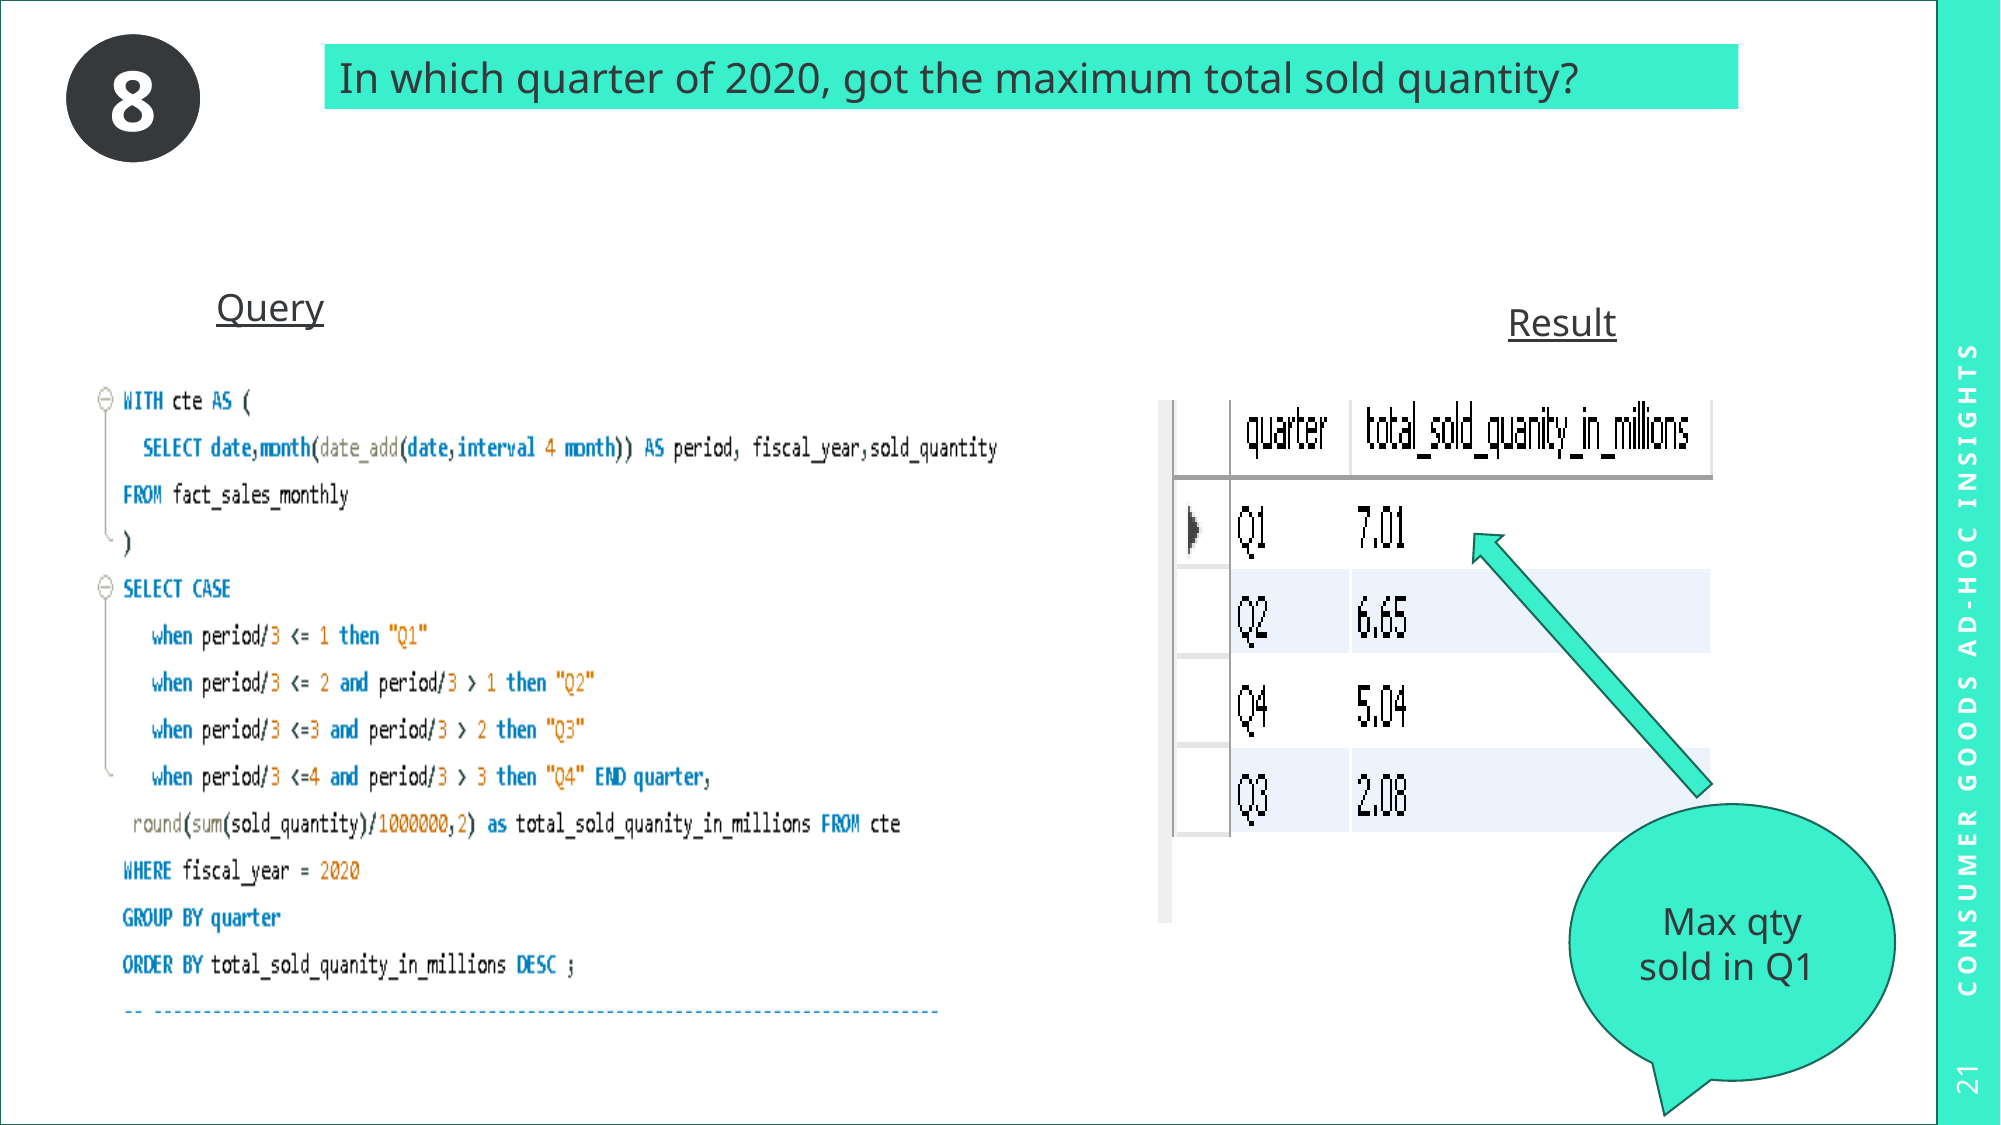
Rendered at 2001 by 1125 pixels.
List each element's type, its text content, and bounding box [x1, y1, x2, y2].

footer Consumer goods ad-hoc insights [1937, 0, 2000, 1032]
slide_number 21 [1937, 1032, 2000, 1125]
picture [1135, 400, 1763, 923]
text_box Max qty sold in Q1 [1568, 805, 1897, 1118]
text_box In which quarter of 2020, got the maximum total sold quantity? [324, 44, 1739, 109]
text_box Result [1493, 291, 1654, 352]
text_box 8 [64, 32, 203, 165]
picture [92, 351, 1076, 1013]
text_box Query [201, 276, 362, 337]
text_box [0, 0, 1937, 1125]
